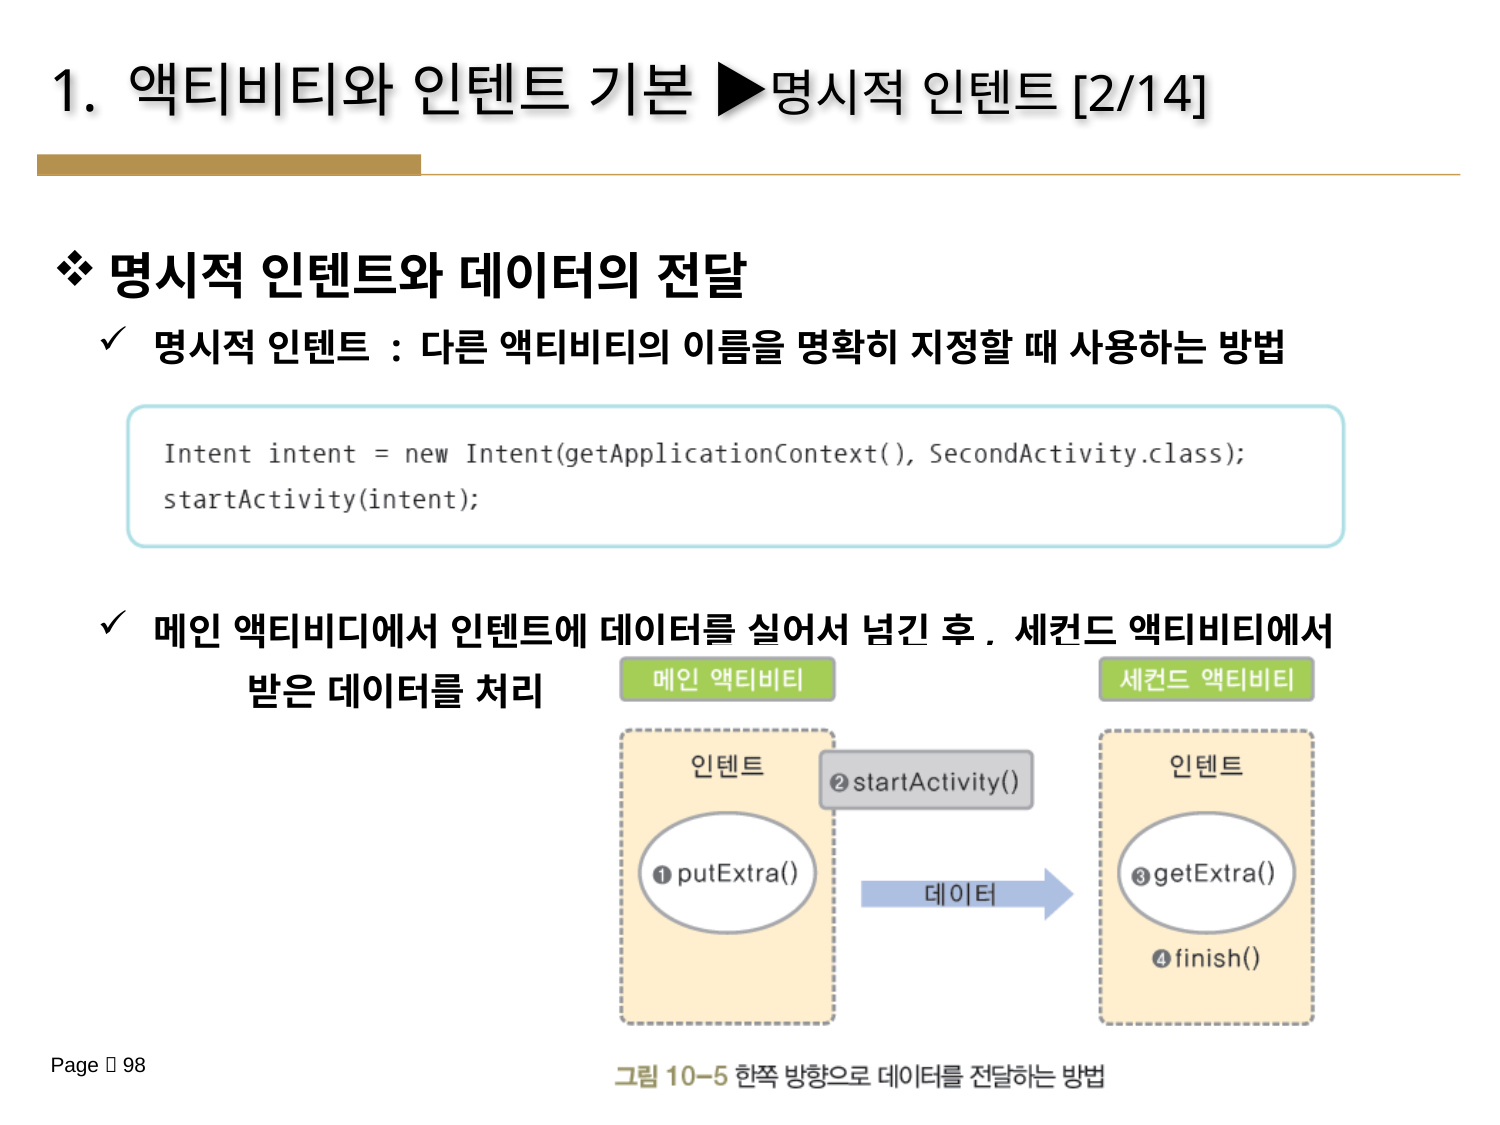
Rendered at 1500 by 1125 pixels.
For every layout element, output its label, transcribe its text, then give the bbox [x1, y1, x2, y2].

picture [608, 645, 1318, 1091]
list 명시적 인텐트와 데이터의 전달 명시적 인텐트 : 다른 액티비티의 이름을 명확히 지정할 때 사용하는 방법 메인 액티비디에서 인텐트에 데이터를 실어서 넘긴 후, 세컨드 액티비티에서 받은 데이터를 처리 [8, 243, 1480, 1031]
picture [124, 400, 1352, 557]
title 1. 액티비티와 인텐트 기본 ▶명시적 인텐트[2/14] [48, 53, 1448, 161]
